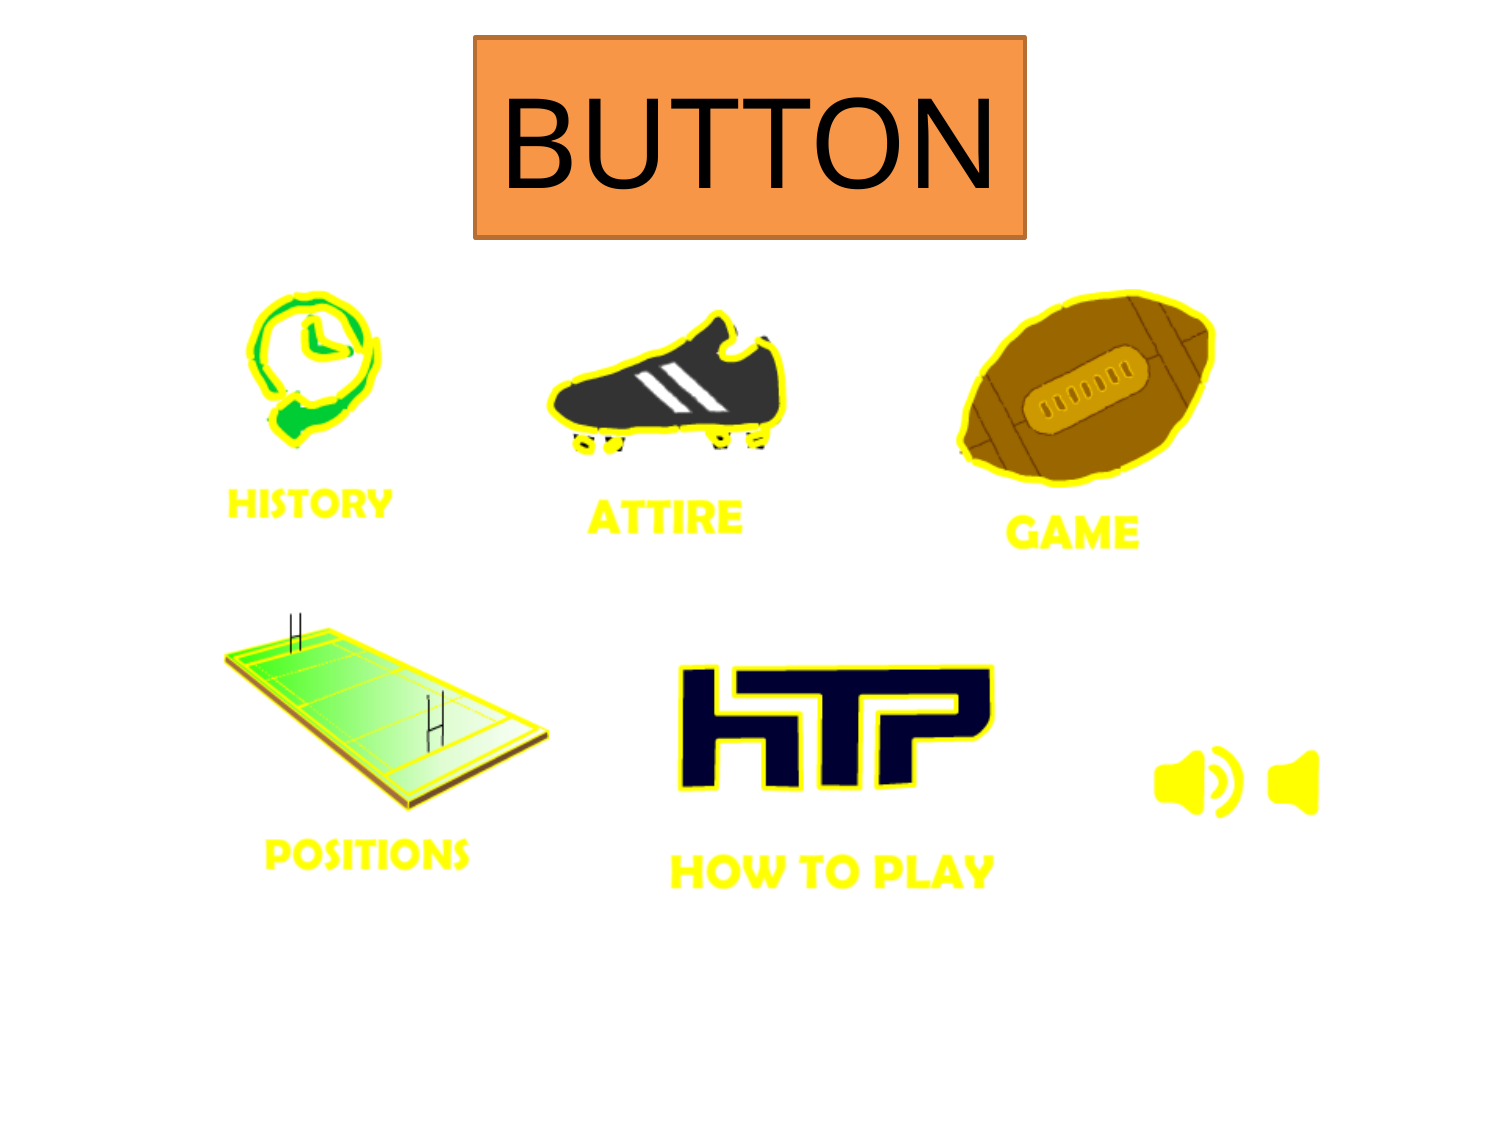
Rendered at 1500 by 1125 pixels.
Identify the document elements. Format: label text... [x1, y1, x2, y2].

picture [1262, 745, 1324, 821]
picture [225, 289, 398, 527]
picture [223, 612, 549, 882]
title BUTTON [75, 45, 1425, 233]
picture [666, 662, 1012, 901]
text_box [473, 233, 1027, 240]
text_box [473, 35, 1027, 45]
picture [955, 289, 1219, 564]
picture [542, 307, 791, 546]
picture [1149, 740, 1249, 823]
